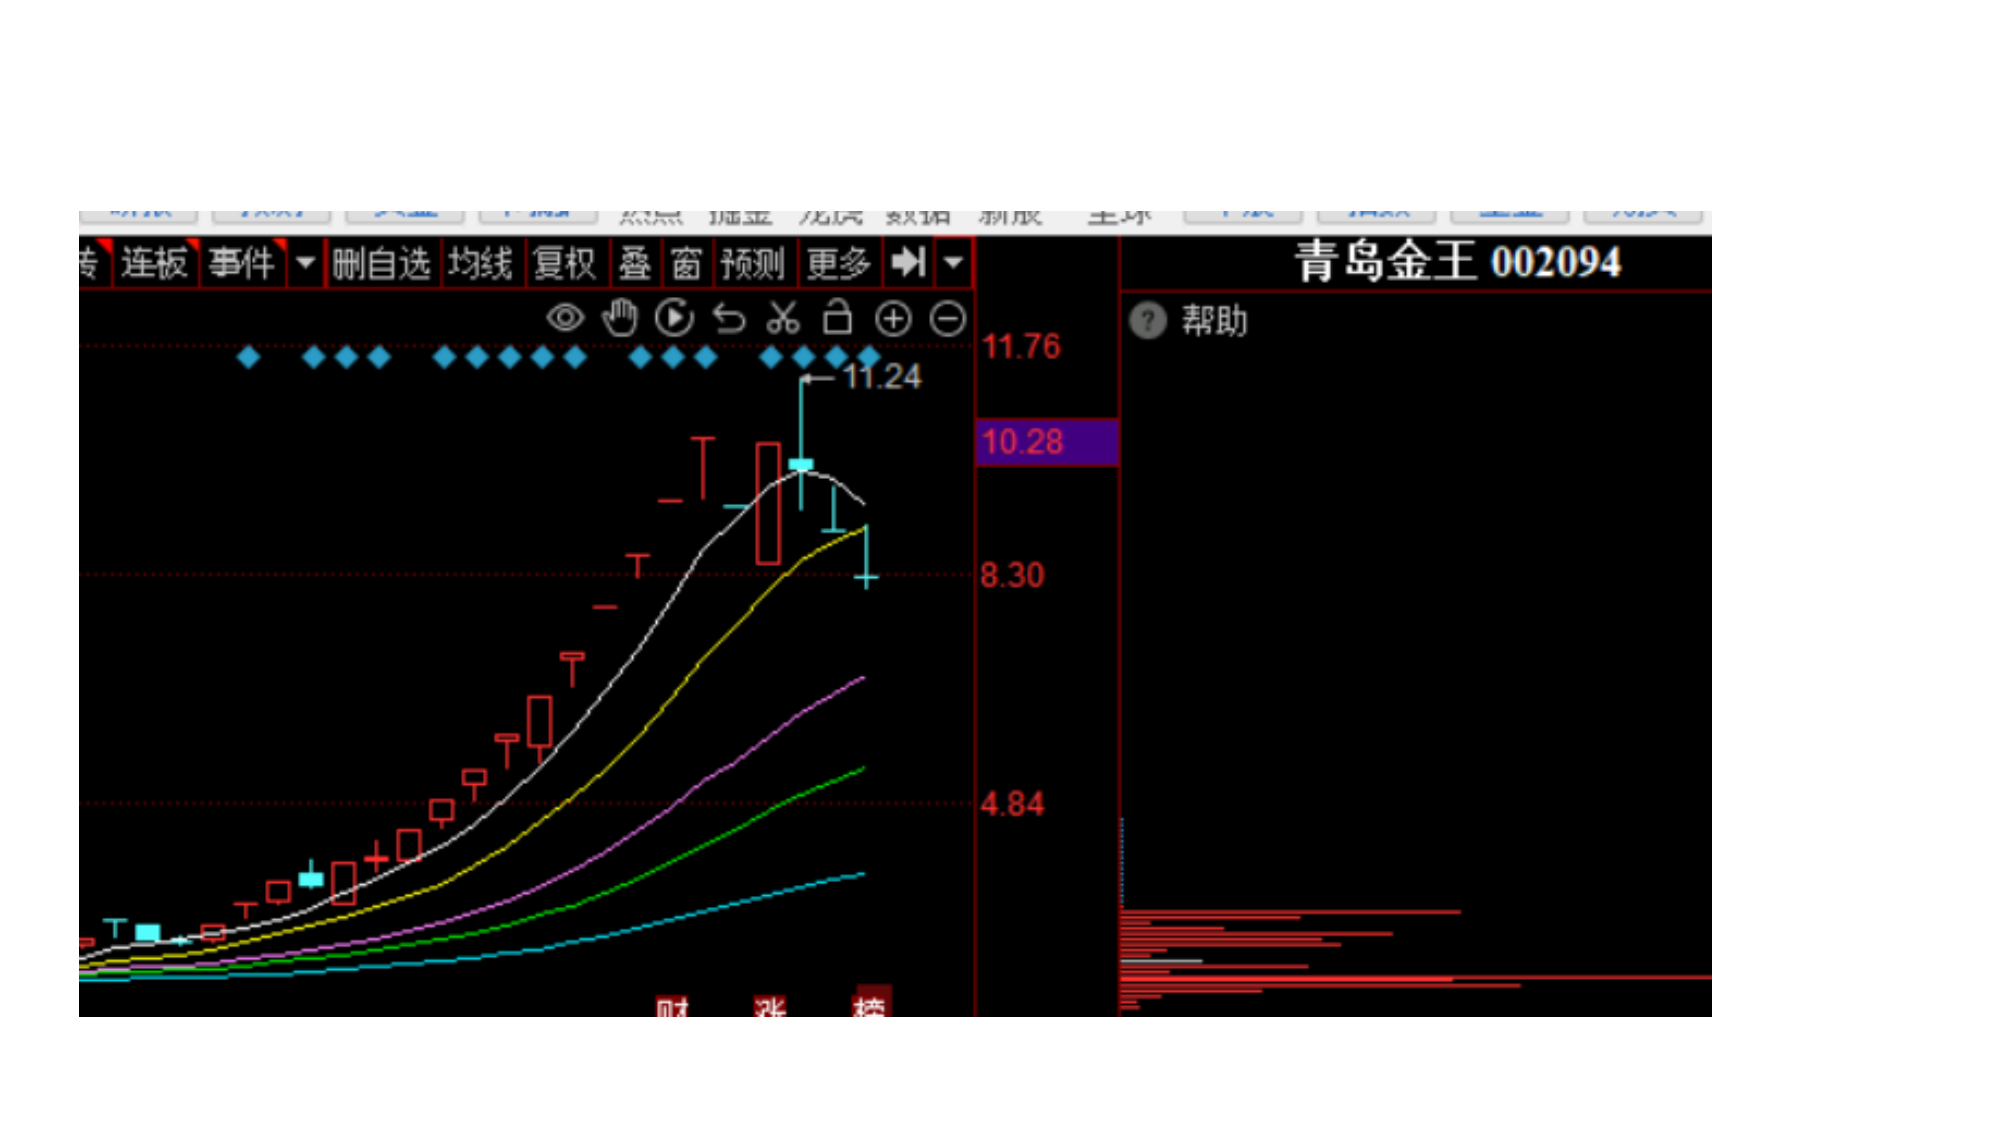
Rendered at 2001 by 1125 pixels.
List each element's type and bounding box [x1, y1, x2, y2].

picture [79, 210, 1712, 1017]
